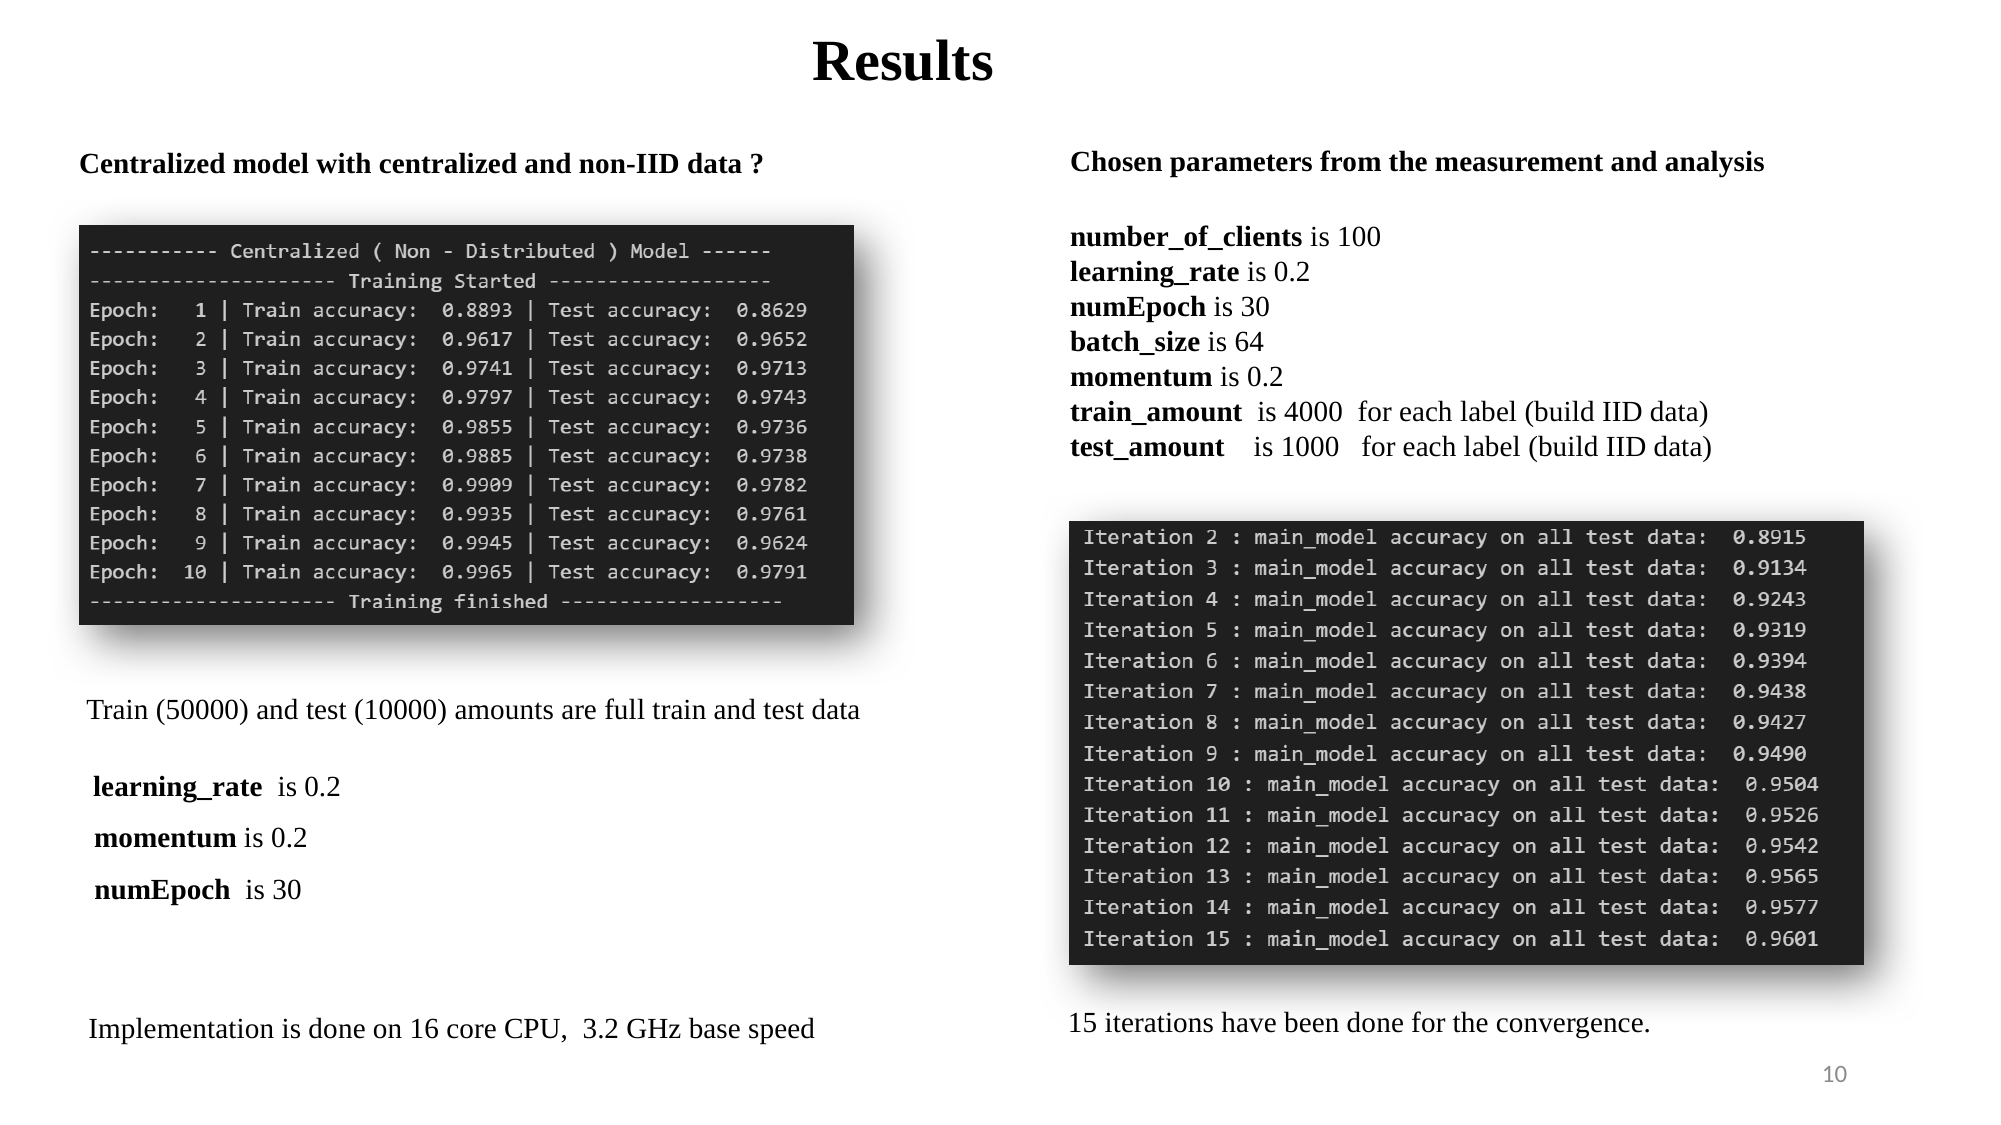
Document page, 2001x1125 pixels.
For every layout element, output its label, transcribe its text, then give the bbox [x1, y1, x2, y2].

text_box Implementation is done on 16 core CPU, 3.2 GHz base speed [73, 1002, 831, 1052]
picture [1069, 521, 1864, 965]
text_box 15 iterations have been done for the convergence. [1053, 995, 1886, 1046]
title Results [797, 14, 1056, 108]
text_box Chosen parameters from the measurement and analysis number_of_clients is 100 learning_rate is 0.2 numEpoch is 30 batch_size is 64 momentum is 0.2 train_amount is 4000 for each label (build IID data) test_amount is 1000 for each label (build IID data) [1055, 135, 2000, 470]
text_box learning_rate is 0.2 [78, 768, 364, 810]
text_box Centralized model with centralized and non-IID data ? [64, 137, 962, 222]
slide_number 10 [1412, 1042, 1863, 1103]
text_box numEpoch is 30 [79, 862, 317, 913]
text_box Train (50000) and test (10000) amounts are full train and test data [71, 683, 904, 768]
text_box momentum is 0.2 [79, 811, 323, 861]
picture [79, 225, 854, 625]
